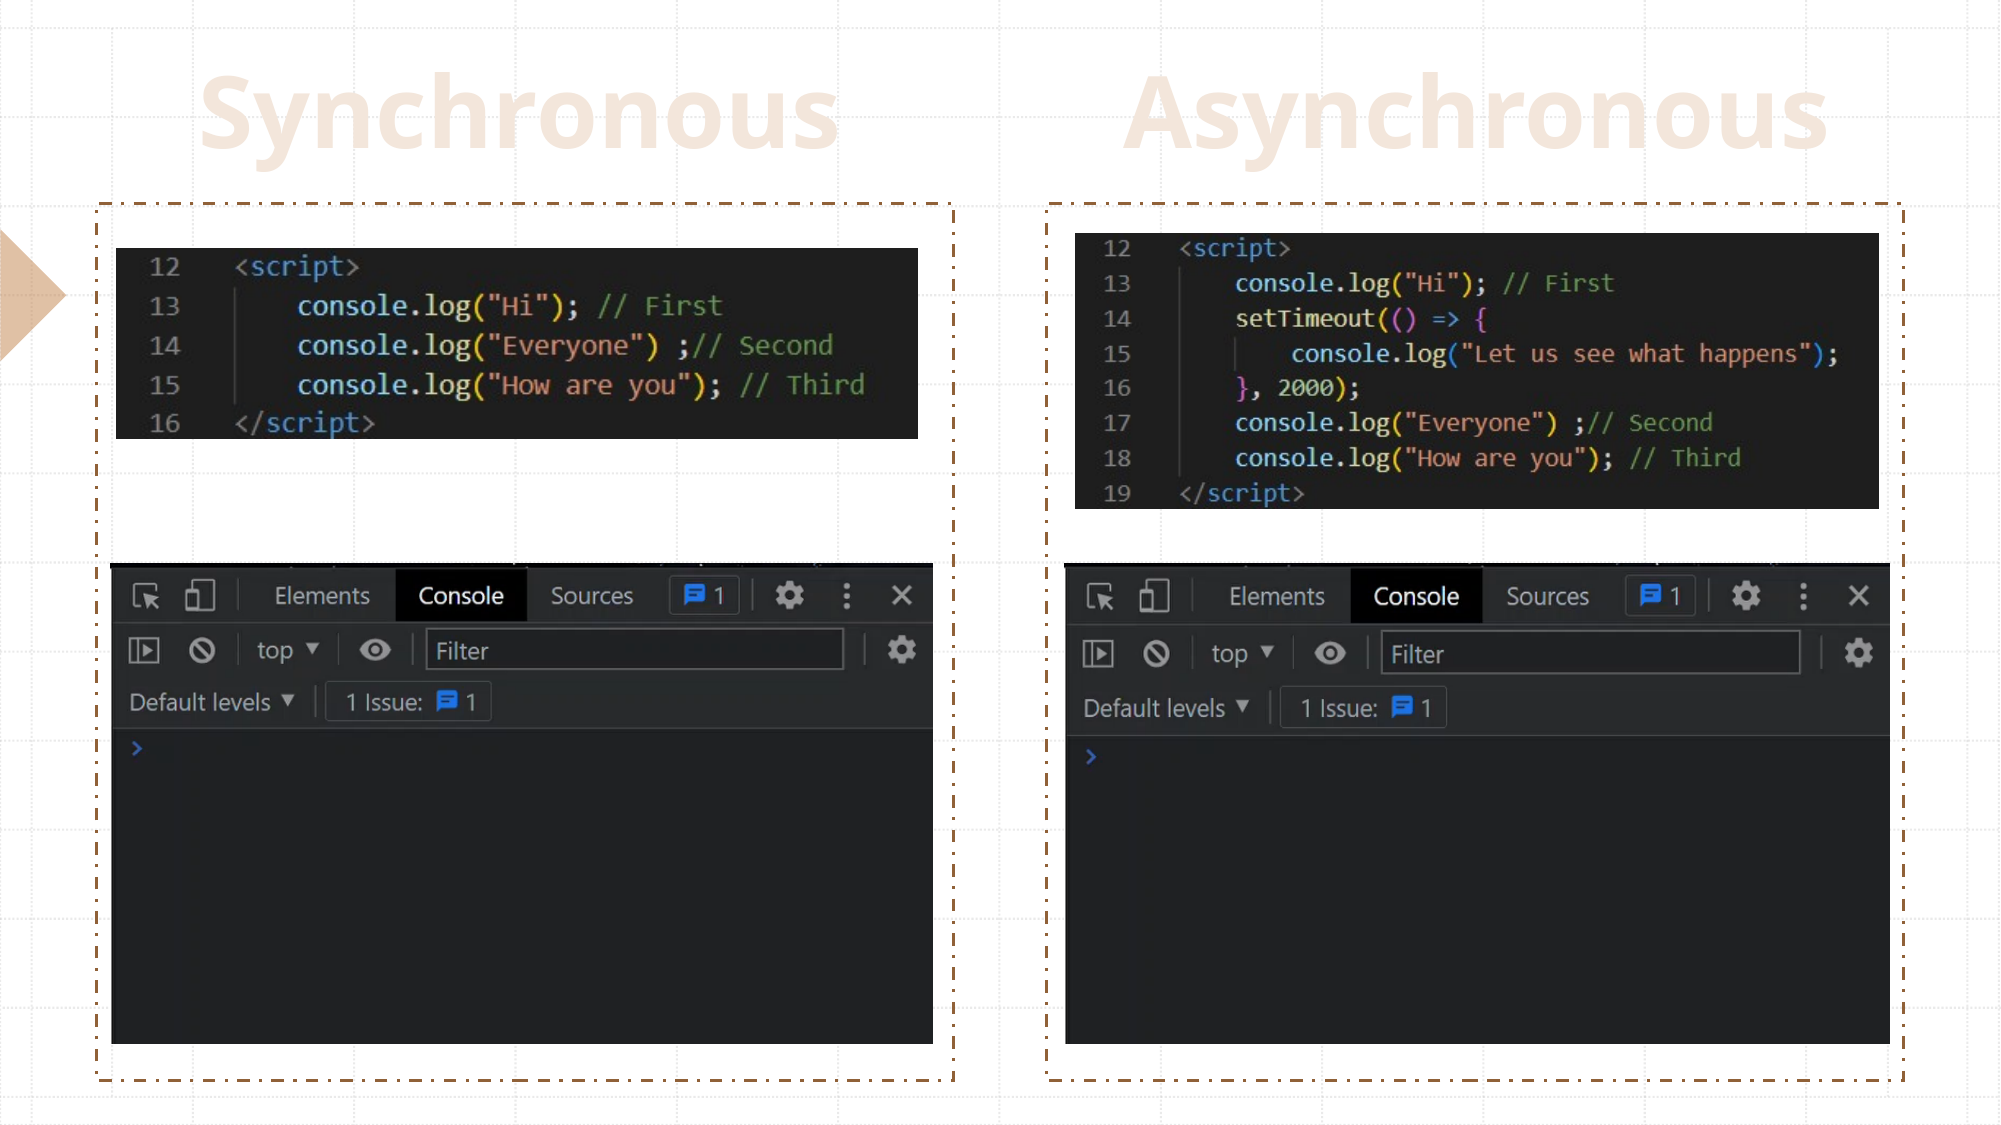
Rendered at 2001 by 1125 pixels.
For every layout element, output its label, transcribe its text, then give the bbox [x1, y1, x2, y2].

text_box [109, 562, 933, 1045]
picture [1075, 233, 1879, 509]
text_box Synchronous [109, 44, 931, 177]
text_box [96, 202, 954, 1082]
text_box [1046, 202, 1904, 1082]
picture [116, 248, 918, 439]
title Asynchronous [1106, 44, 1848, 177]
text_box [1063, 562, 1891, 1044]
